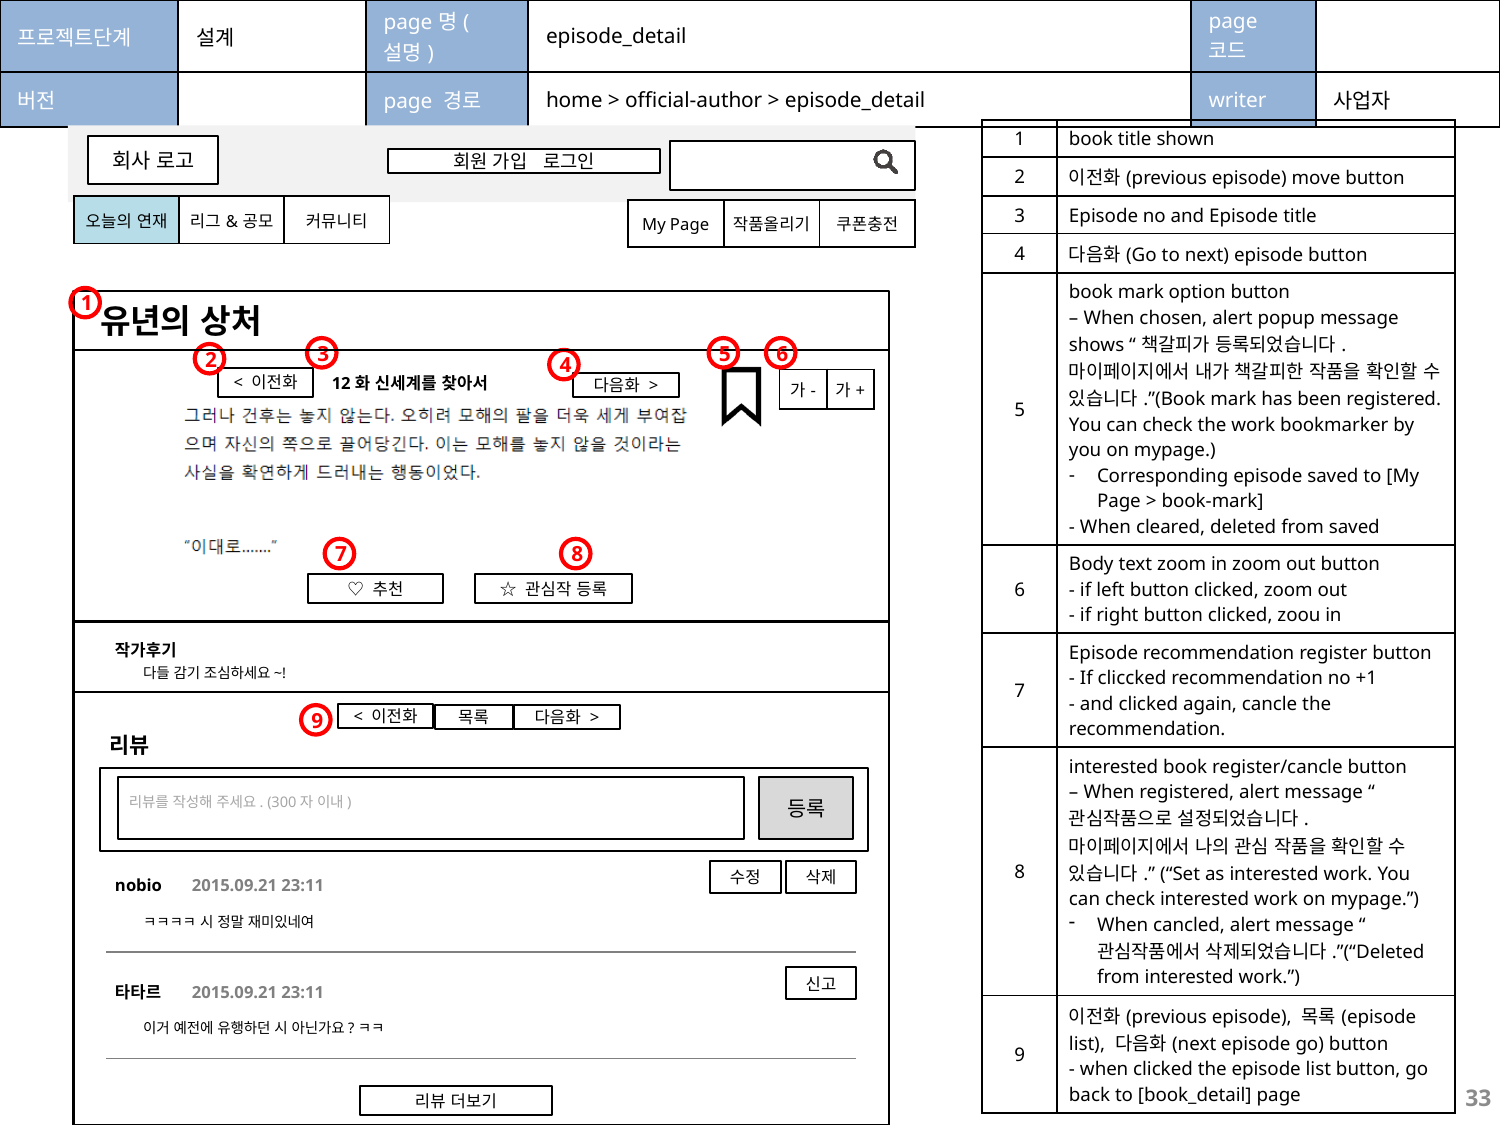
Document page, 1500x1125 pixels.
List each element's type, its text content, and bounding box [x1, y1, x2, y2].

table_cell 4 [983, 234, 1056, 272]
table_header 리그&공모 [180, 197, 283, 243]
table_header 프로젝트단계 [1, 1, 177, 71]
table_cell book mark option button – When chosen, alert popup message shows “책갈피가 등록되었습니다. 마이페이지에서 내가 책갈피한 작품을 확인할 수 있습니다.”(Book mark has been registered. You can check the work bookmarker by you on mypage.) Corresponding episode saved to [My Page > book-mark] - When cleared, deleted from saved [1058, 274, 1454, 544]
text_box 목록 [433, 703, 515, 731]
picture [873, 149, 898, 174]
table_cell 이전화(previous episode) move button [1058, 158, 1454, 195]
text_box < 이전화 [336, 702, 434, 730]
table_header 설계 [179, 1, 365, 71]
text_box 타타르 [100, 964, 177, 1009]
table_cell 6 [983, 546, 1056, 632]
text_box 삭제 [784, 859, 858, 895]
text_box 2015.09.21 23:11 [177, 964, 429, 1009]
text_box 리뷰를 작성해 주세요. (300자 이내) [114, 776, 367, 818]
text_box 다들 감기 조심하세요~! [128, 656, 857, 690]
text_box 등록 [757, 775, 855, 841]
table_header 오늘의 연재 [75, 197, 178, 243]
text_box 신고 [784, 965, 858, 1002]
text_box 9 [298, 702, 333, 726]
table_header 1 [983, 121, 1056, 156]
table_header [1317, 1, 1499, 71]
table_header 가+ [832, 370, 873, 403]
table_cell 이전화(previous episode), 목록(episode list), 다음화(next episode go) button - when clicked the episode list button, go back to [book_detail] page [1058, 996, 1454, 1112]
text_box 3 [305, 339, 338, 348]
table_cell 사업자 [1317, 73, 1499, 126]
table_cell 다음화(Go to next) episode button [1058, 234, 1454, 272]
table_cell 2 [983, 158, 1056, 195]
table_cell [179, 73, 365, 123]
table_cell Episode no and Episode title [1058, 197, 1454, 233]
table_cell 8 [983, 748, 1056, 995]
table_header episode_detail [529, 1, 1190, 71]
picture [156, 332, 869, 575]
table_header 쿠폰충전 [820, 201, 914, 246]
text_box 1 [68, 285, 102, 320]
table_header 작품올리기 [725, 201, 819, 246]
text_box 수정 [708, 859, 783, 895]
table_cell 5 [983, 274, 1056, 544]
text_box 2015.09.21 23:11 [177, 857, 429, 903]
table_header 커뮤니티 [285, 197, 389, 243]
table_cell interested book register/cancle button – When registered, alert message “관심작품으로 설정되었습니다. 마이페이지에서 나의 관심 작품을 확인할 수 있습니다.” (“Set as interested work. You can check interested work on mypage.”) When cancled, alert message “관심작품에서 삭제되었습니다.”(“Deleted from interested work.”) [1058, 748, 1454, 995]
table_cell Body text zoom in zoom out button - if left button clicked, zoom out - if right button clicked, zoou in [1058, 546, 1454, 632]
text_box 작가후기 [100, 622, 219, 667]
slide_number 33 [1156, 1069, 1500, 1125]
table_cell Episode recommendation register button - If cliccked recommendation no +1 - and clicked again, cancle the recommendation. [1058, 634, 1454, 746]
text_box 리뷰 더보기 [358, 1084, 554, 1117]
table_header page명(설명) [367, 1, 527, 71]
text_box [71, 695, 891, 1125]
text_box [66, 123, 917, 204]
text_box 회원 가입 로그인 [386, 147, 662, 175]
text_box [71, 619, 891, 694]
table_cell page 경로 [367, 73, 527, 123]
text_box 다음화 > [515, 703, 622, 731]
text_box 유년의 상처 [86, 301, 412, 339]
table_header book title shown [1058, 121, 1454, 156]
text_box [71, 313, 310, 348]
text_box 이거 예전에 유행하던 시 아닌가요?ㅋㅋ [128, 1011, 857, 1044]
table_cell writer [1192, 73, 1315, 119]
table_cell 7 [983, 634, 1056, 746]
text_box [71, 348, 891, 619]
table_header page코드 [1192, 1, 1315, 71]
text_box ㅋㅋㅋㅋ 시 정말 재미있네여 [128, 905, 857, 938]
text_box [98, 766, 870, 853]
table_cell 3 [983, 197, 1056, 233]
table_cell home > official-author > episode_detail [529, 73, 1190, 126]
text_box 2 [196, 341, 223, 348]
text_box nobio [100, 857, 177, 903]
text_box 리뷰 [96, 726, 421, 764]
text_box 회사 로고 [86, 134, 220, 187]
table_cell 9 [983, 996, 1056, 1112]
text_box [668, 139, 917, 192]
text_box [97, 289, 891, 348]
table_header My Page [629, 201, 723, 246]
text_box [116, 775, 746, 841]
table_cell 버전 [1, 73, 177, 126]
